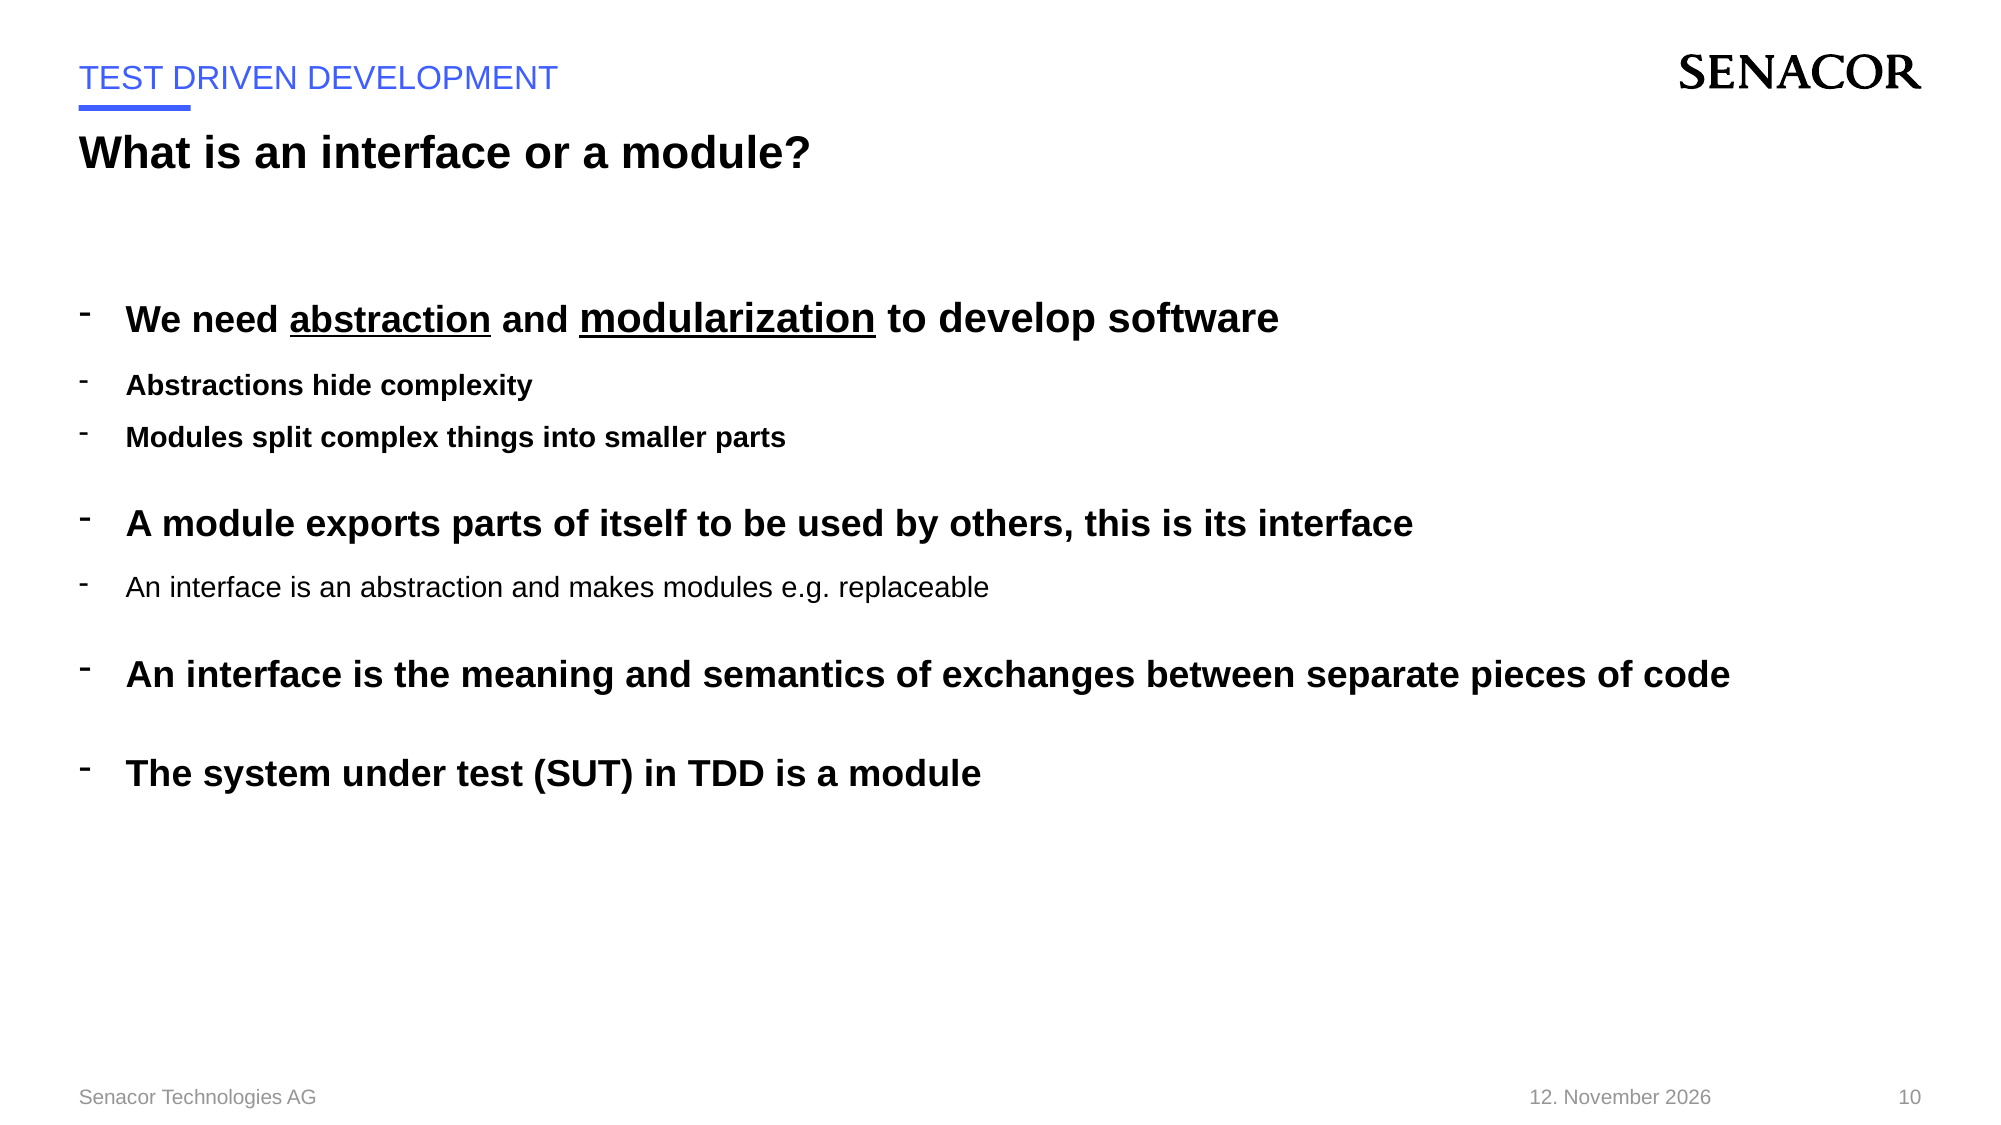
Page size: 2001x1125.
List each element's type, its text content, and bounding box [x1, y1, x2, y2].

list Test driven development [78, 55, 1639, 97]
slide_number 10 [1895, 1083, 1922, 1109]
footer Senacor Technologies AG [78, 1083, 1268, 1109]
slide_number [1506, 1083, 1712, 1109]
title What is an interface or a module? [78, 129, 1922, 230]
list We need abstraction and modularization to develop software Abstractions hide complexity Modules split complex things into smaller parts A module exports parts of itself to be used by others, this is its interface An interface is an abstraction and makes modules e.g. replaceable An interface is the meaning and semantics of exchanges between separate pieces of code The system under test (SUT) in TDD is a module [78, 291, 1922, 1032]
